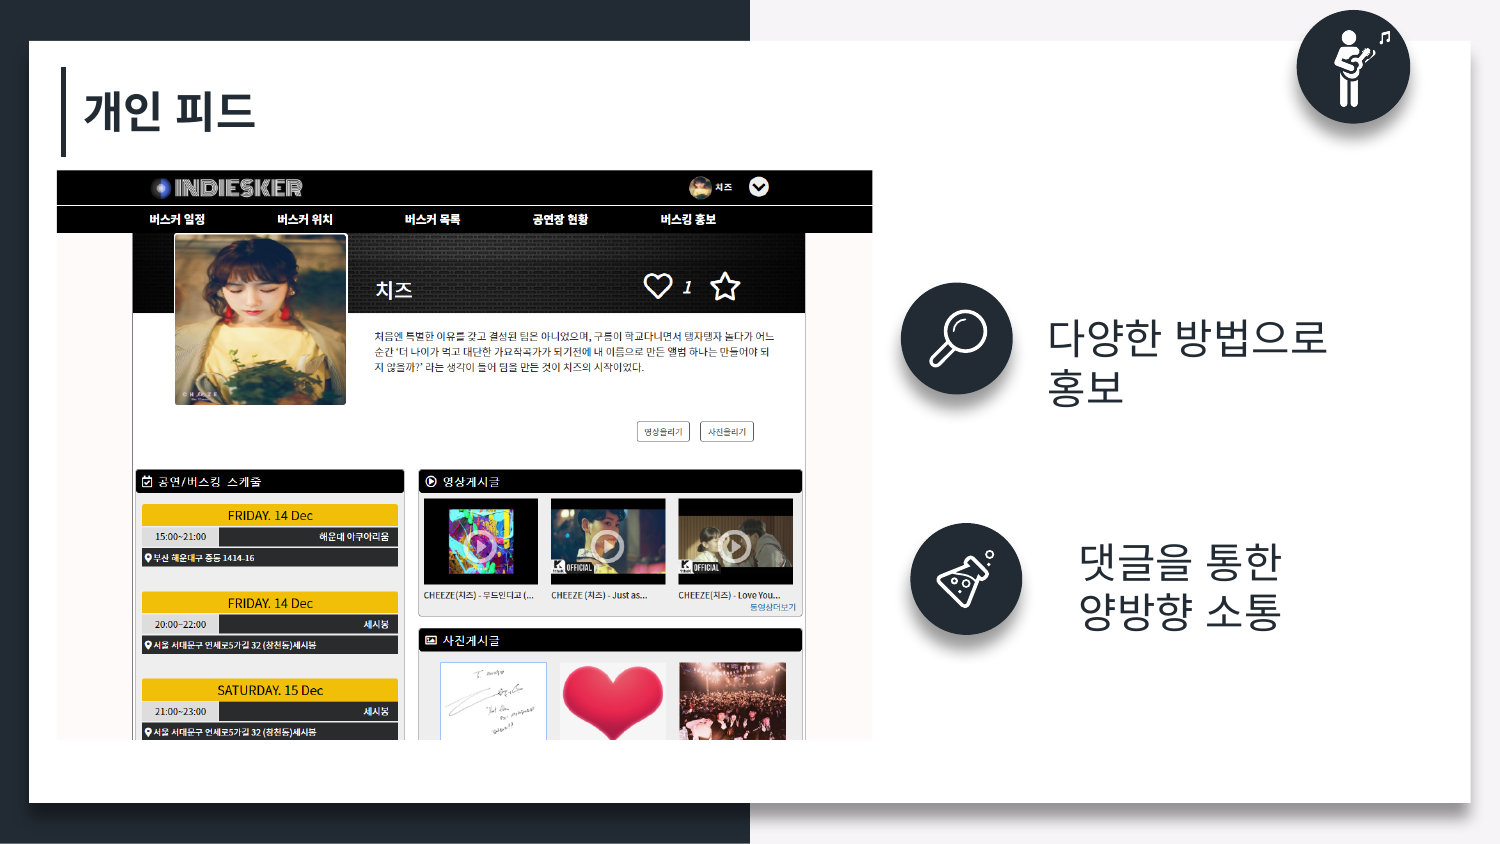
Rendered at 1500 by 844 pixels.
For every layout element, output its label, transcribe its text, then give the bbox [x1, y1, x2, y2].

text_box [1303, 14, 1410, 123]
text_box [910, 523, 1023, 635]
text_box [900, 282, 1013, 395]
text_box 댓글을 통한 양방향 소통 [1063, 529, 1453, 645]
text_box 다양한 방법으로 홍보 [1032, 305, 1422, 420]
text_box 개인 피드 [68, 77, 272, 145]
picture [56, 170, 873, 740]
